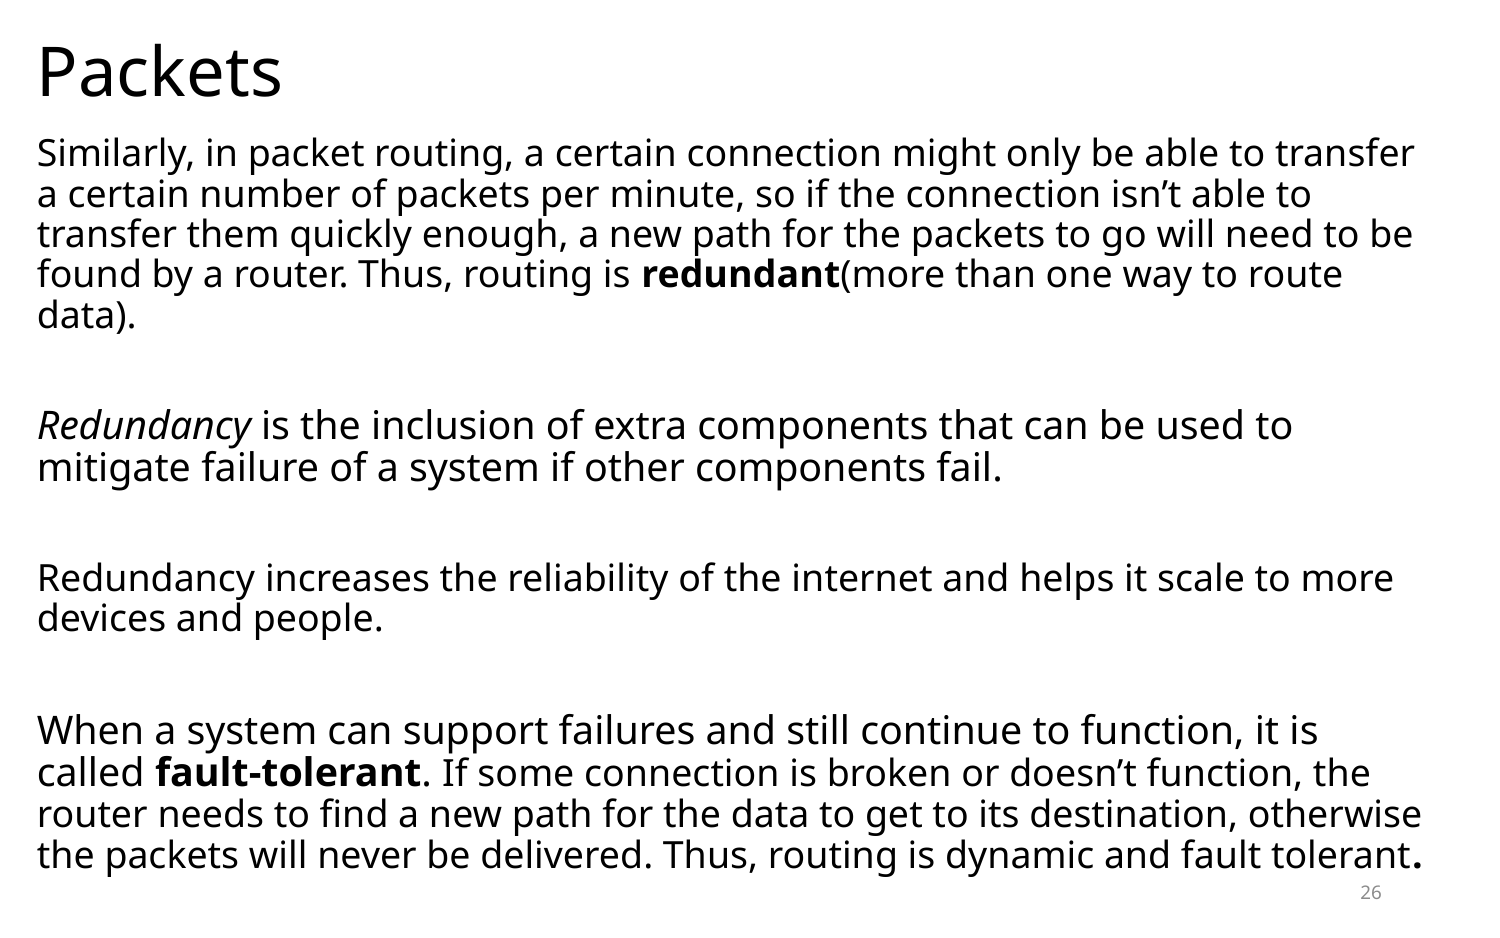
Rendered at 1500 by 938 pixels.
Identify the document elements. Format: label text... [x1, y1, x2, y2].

title Packets [21, 17, 1316, 126]
list Similarly, in packet routing, a certain connection might only be able to transfer a certain number of packets per minute, so if the connection isn’t able to transfer them quickly enough, a new path for the packets to go will need to be found by a router. Thus, routing is redundant(more than one way to route data). Redundancy is the inclusion of extra components that can be used to mitigate failure of a system if other components fail. Redundancy increases the reliability of the internet and helps it scale to more devices and people. When a system can support failures and still continue to function, it is called fault-tolerant. If some connection is broken or doesn’t function, the router needs to find a new path for the data to get to its destination, otherwise the packets will never be delivered. Thus, routing is dynamic and fault tolerant. [21, 126, 1441, 920]
slide_number 26 [1059, 868, 1397, 919]
